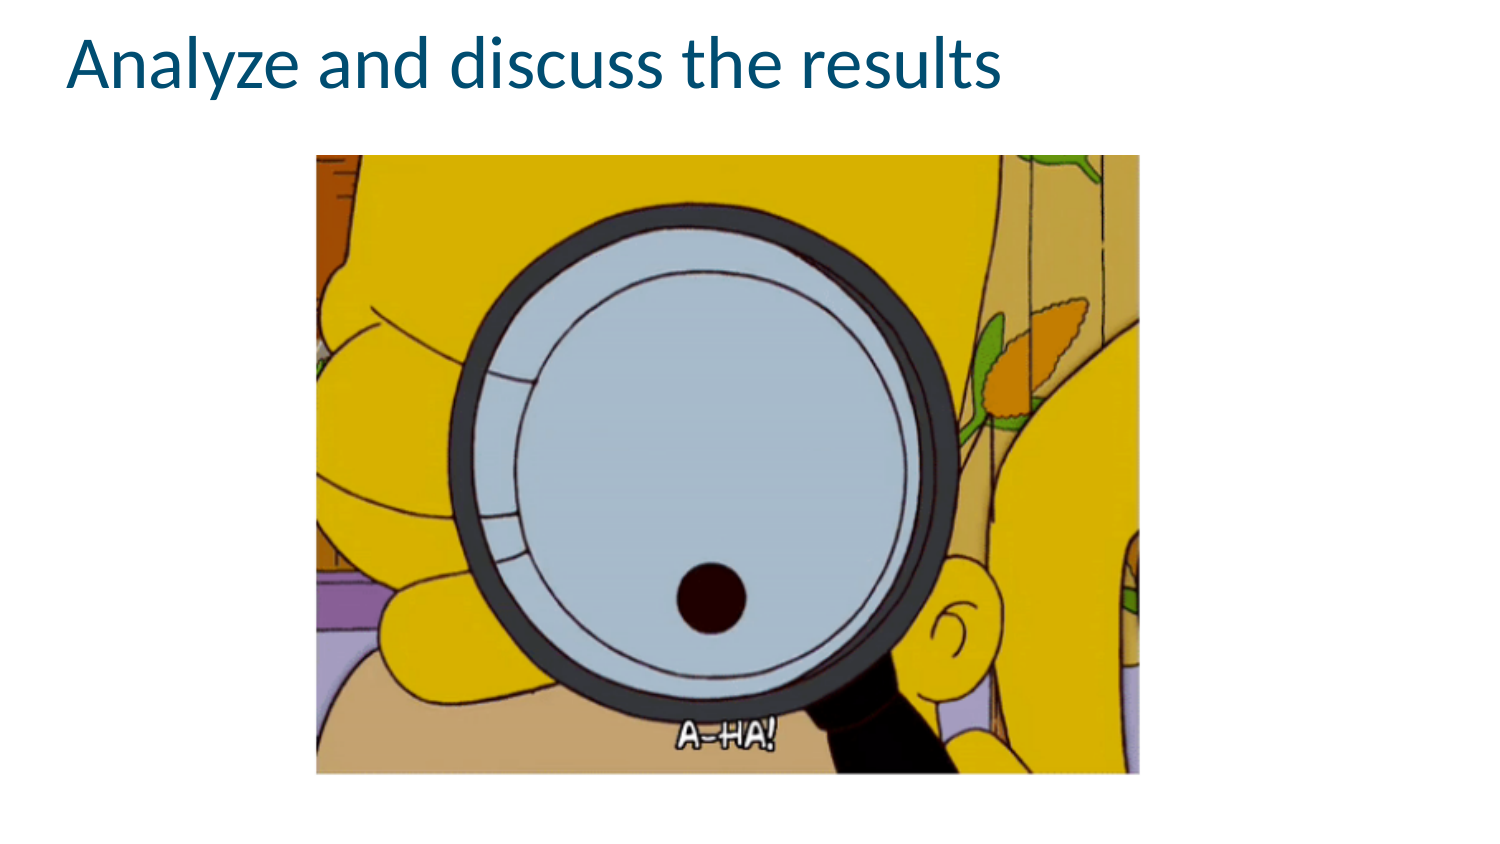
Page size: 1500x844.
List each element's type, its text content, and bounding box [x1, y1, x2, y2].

title Analyze and discuss the results [51, 11, 1449, 106]
picture [310, 155, 1145, 780]
